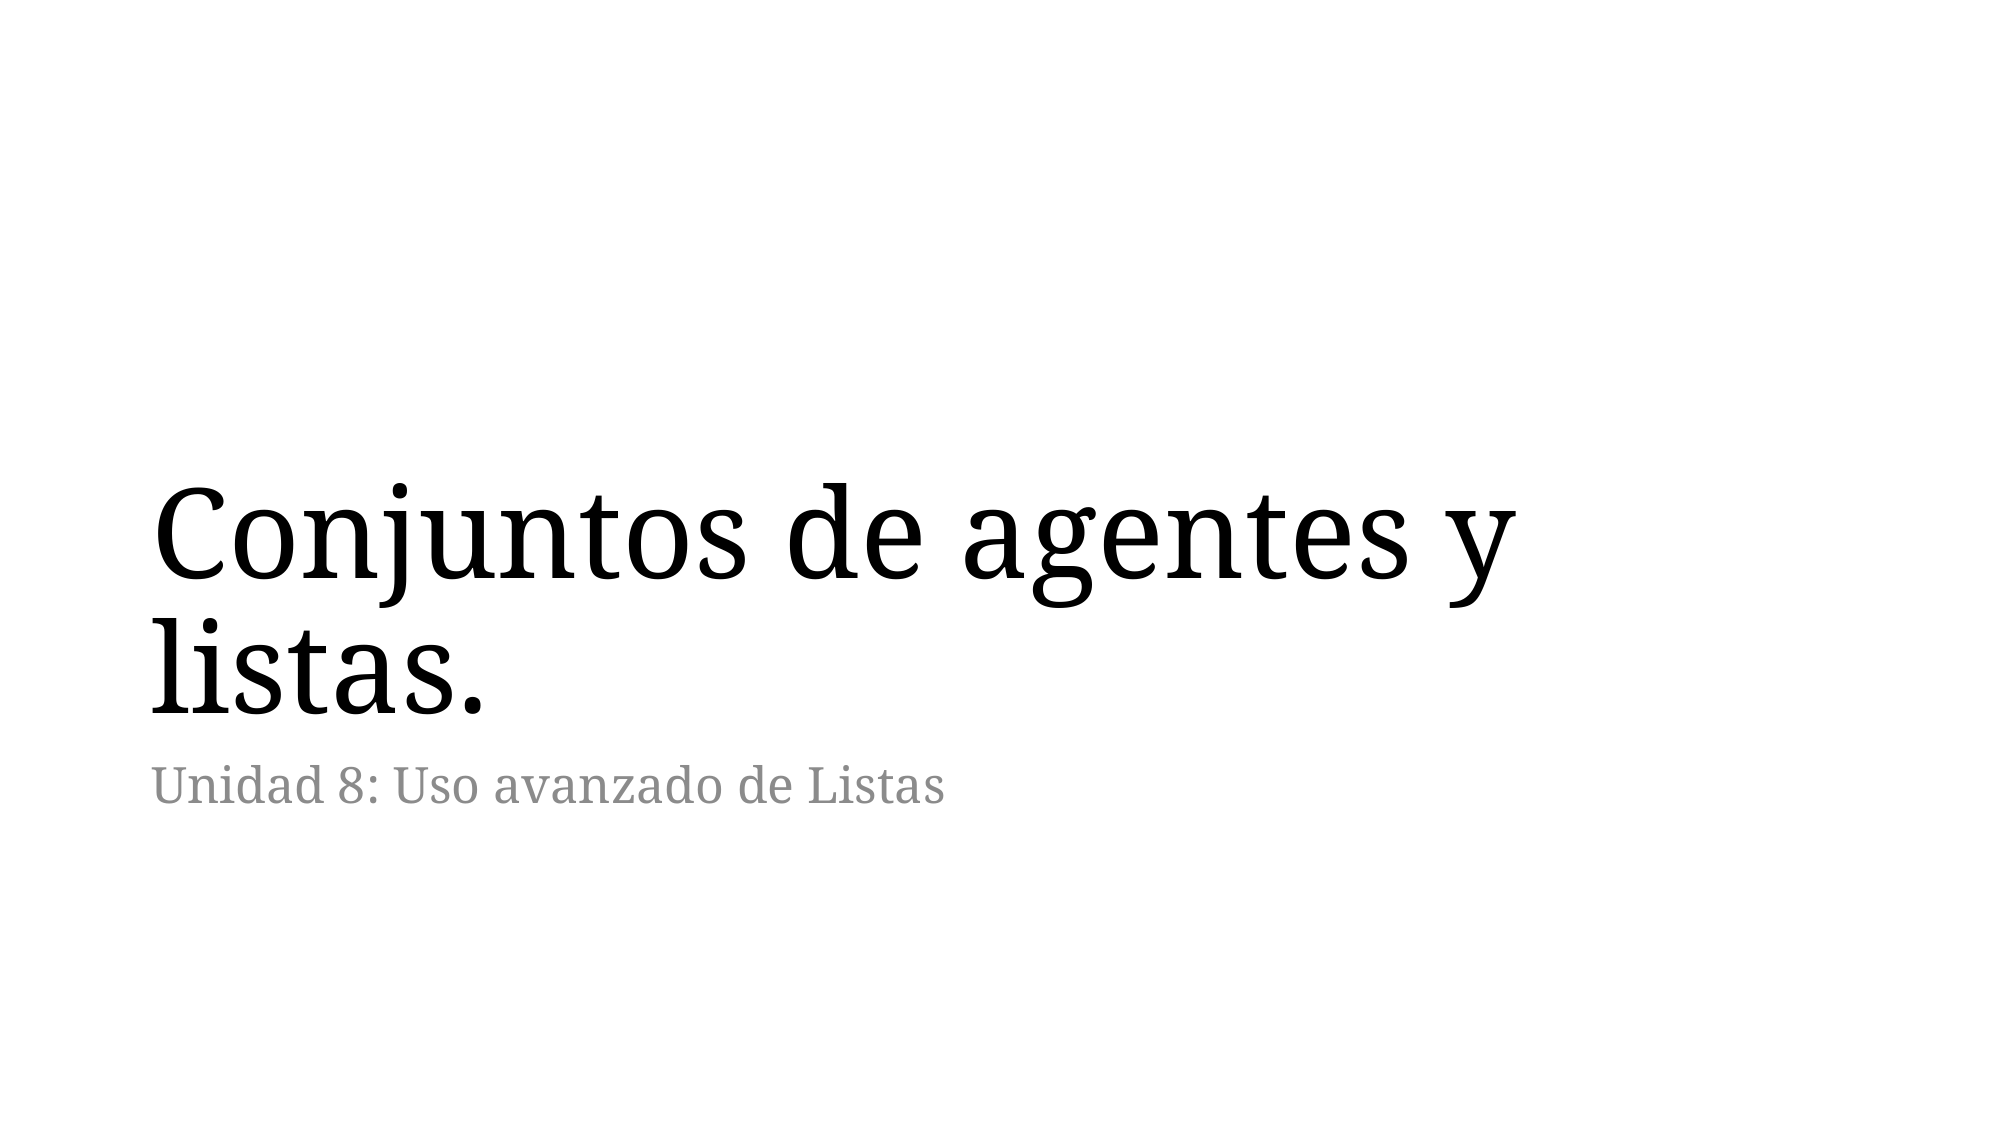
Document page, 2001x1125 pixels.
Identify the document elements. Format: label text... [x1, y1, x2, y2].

list Unidad 8: Uso avanzado de Listas [136, 752, 1862, 999]
title Conjuntos de agentes y listas. [136, 280, 1862, 749]
